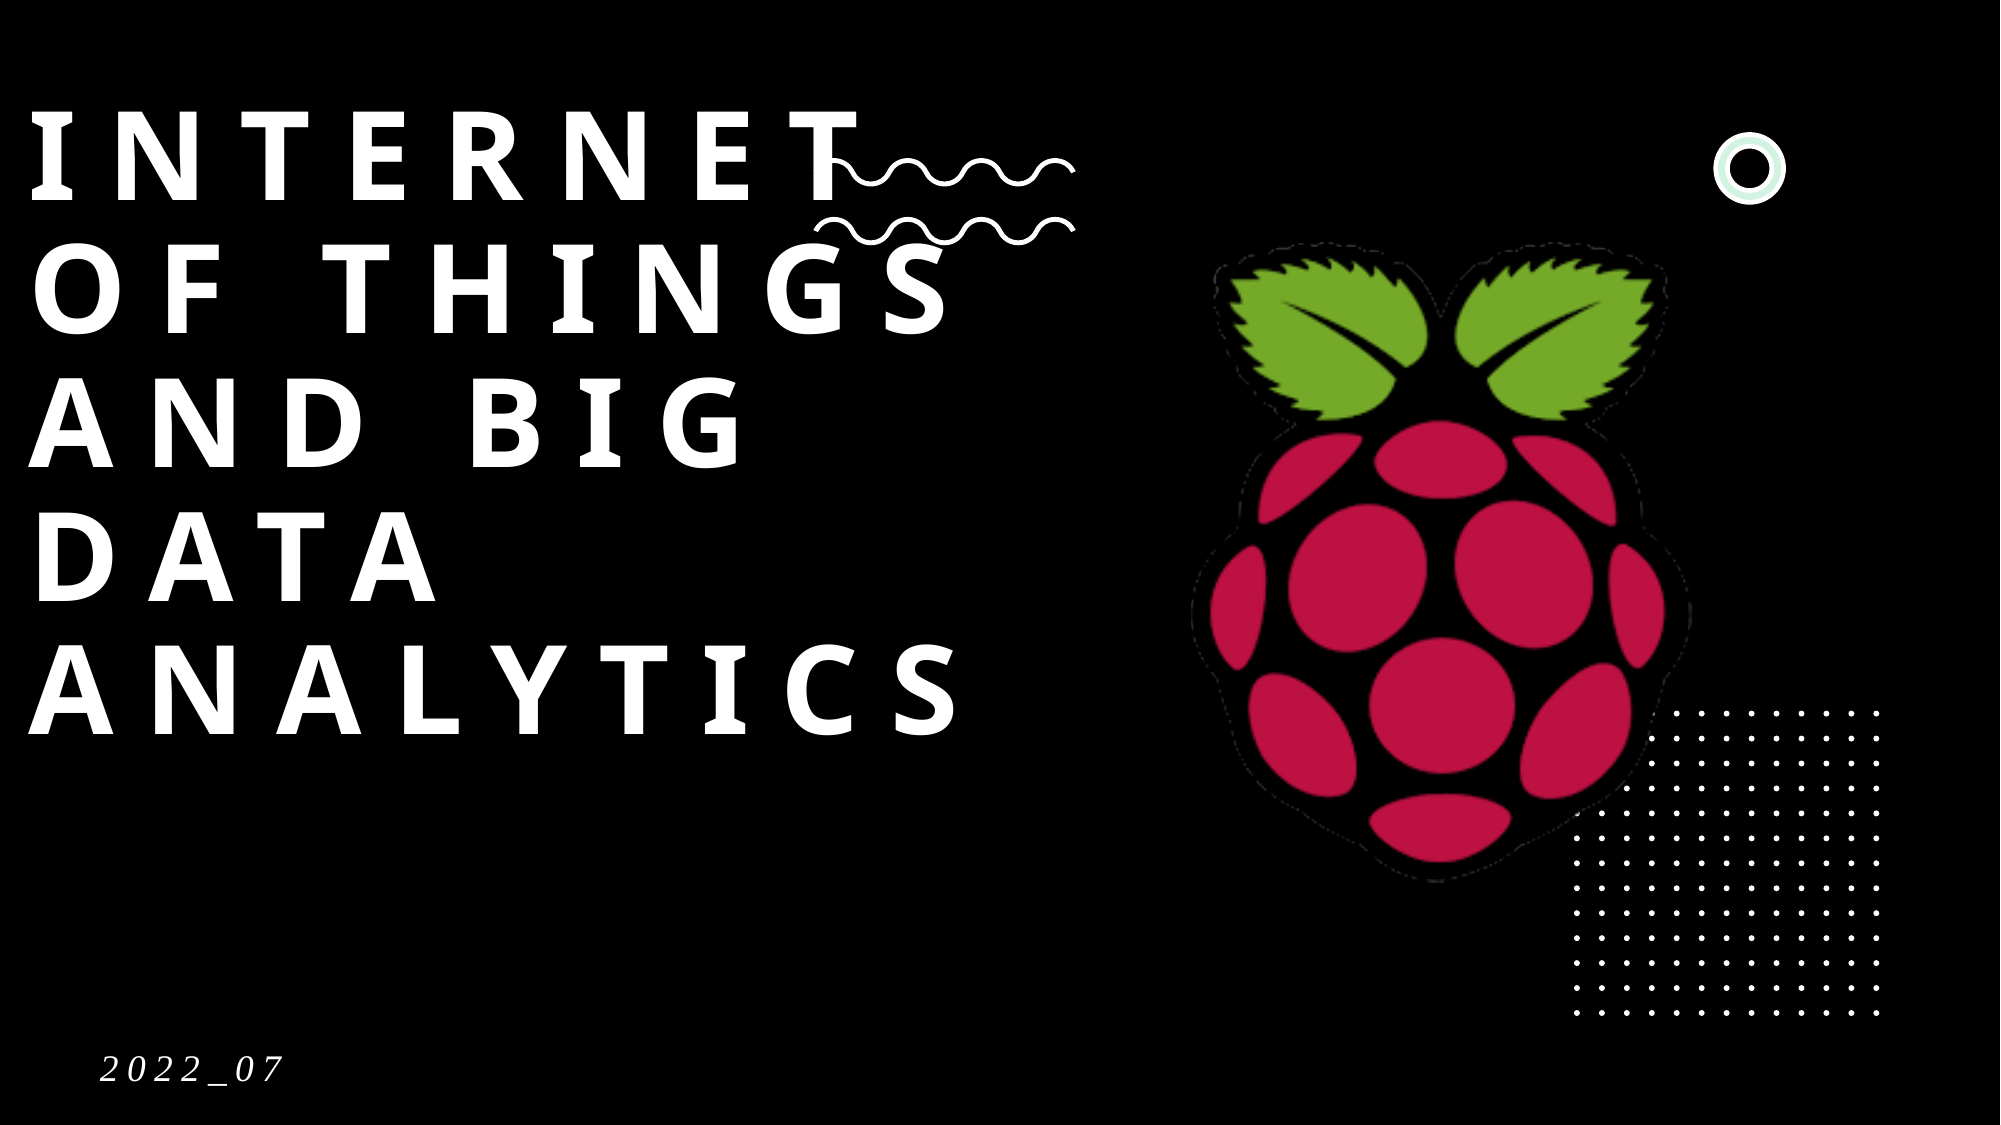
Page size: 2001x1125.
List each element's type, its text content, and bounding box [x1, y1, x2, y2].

picture [1190, 242, 1692, 883]
title INTERNET OF THINGS AND BIG DATA ANALYTICS [13, 84, 1019, 771]
subtitle 2022_07 [85, 975, 609, 1105]
